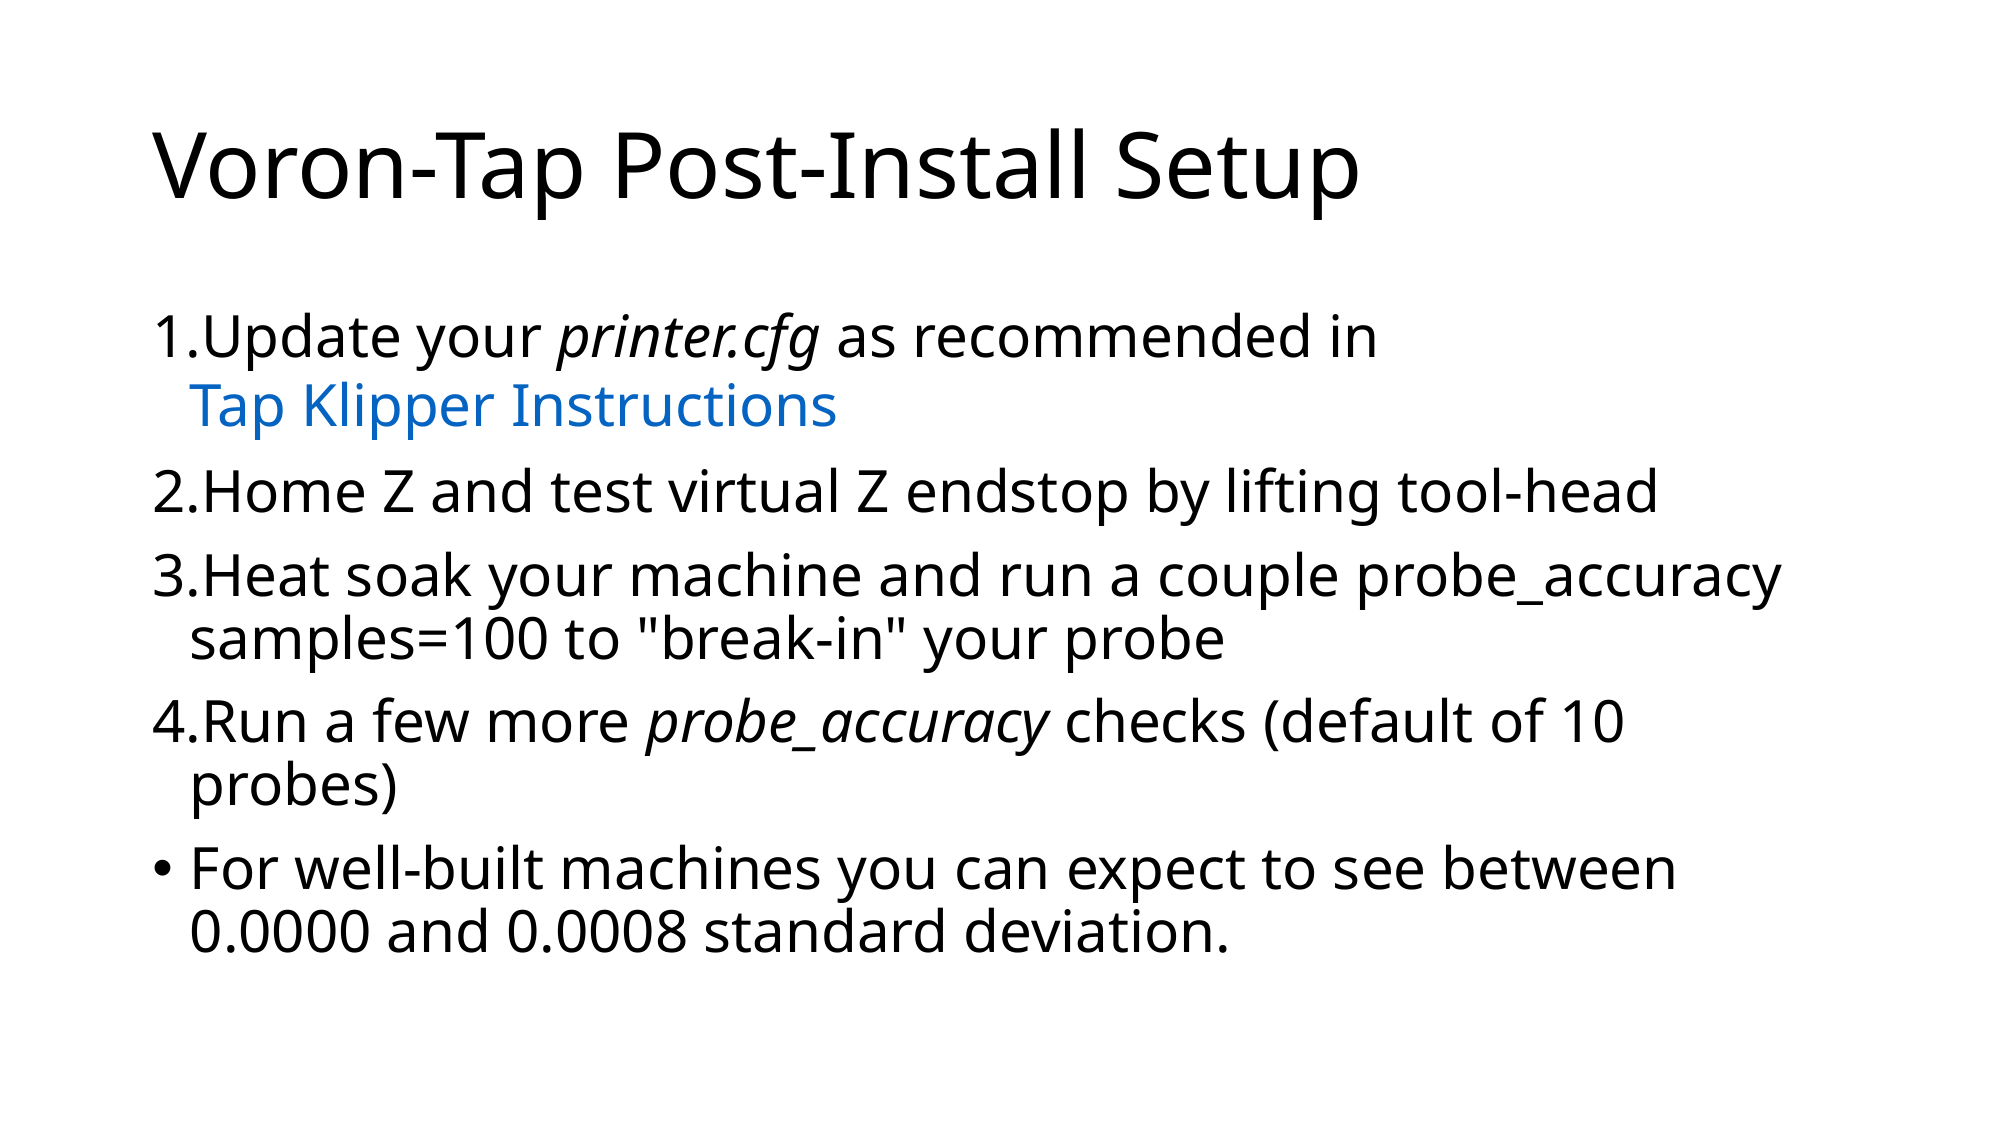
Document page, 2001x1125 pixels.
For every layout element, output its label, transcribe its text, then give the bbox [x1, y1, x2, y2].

list Update your printer.cfg as recommended in Tap Klipper Instructions Home Z and test virtual Z endstop by lifting tool-head Heat soak your machine and run a couple probe_accuracy samples=100 to "break-in" your probe Run a few more probe_accuracy checks (default of 10 probes) For well-built machines you can expect to see between 0.0000 and 0.0008 standard deviation. [137, 299, 1863, 1014]
title Voron-Tap Post-Install Setup [137, 59, 1863, 278]
